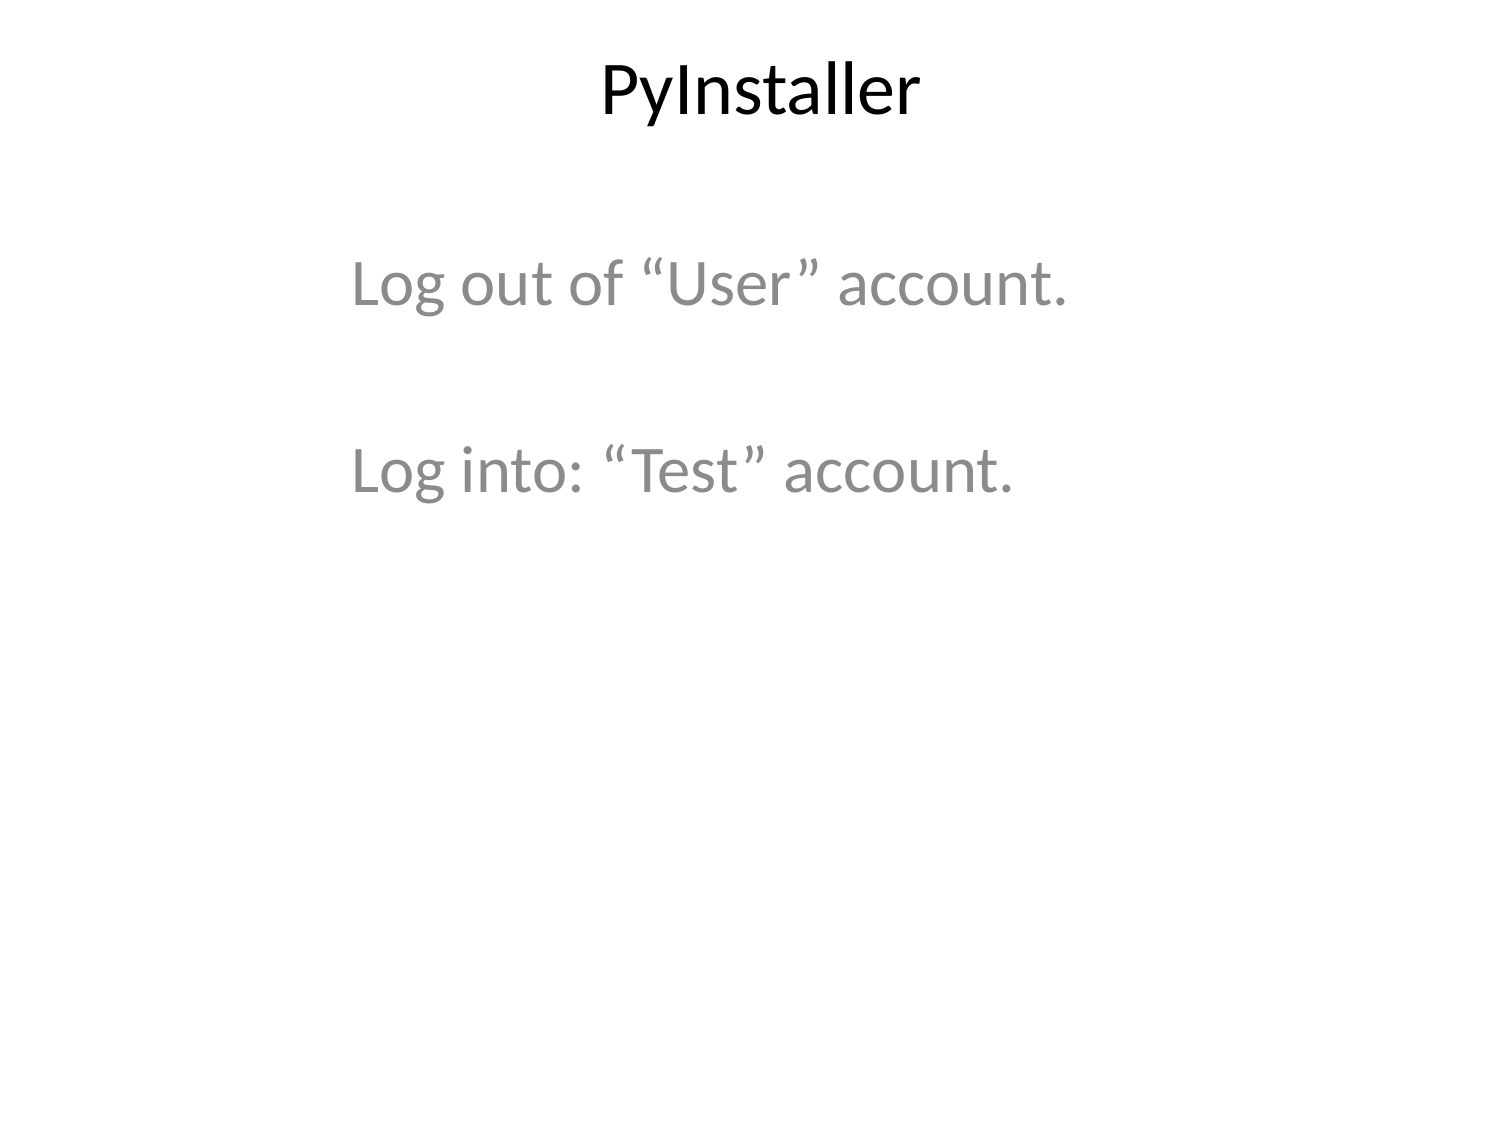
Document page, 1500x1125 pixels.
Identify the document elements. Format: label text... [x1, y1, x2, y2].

text_box Log out of “User” account. Log into: “Test” account. [336, 231, 1199, 760]
text_box PyInstaller [123, 30, 1399, 138]
